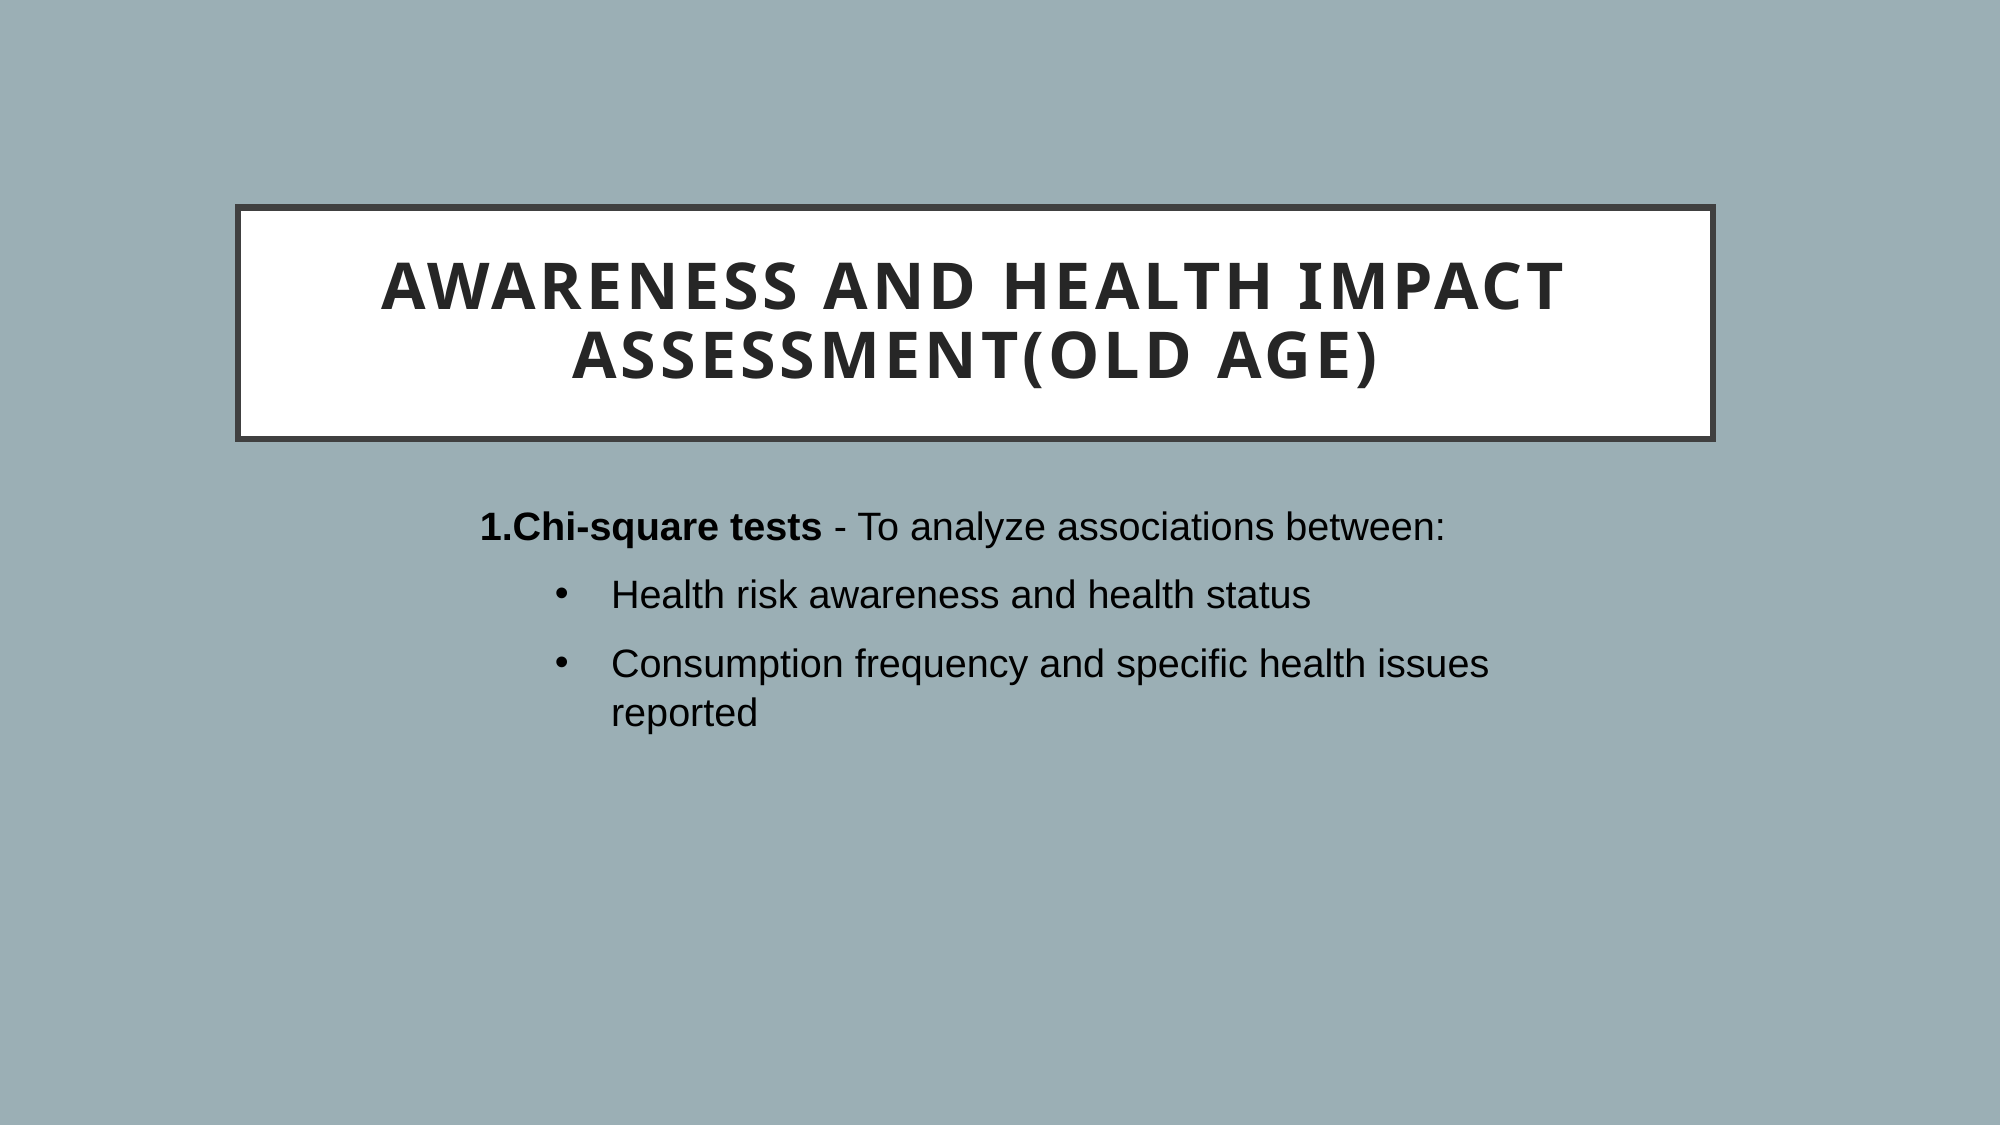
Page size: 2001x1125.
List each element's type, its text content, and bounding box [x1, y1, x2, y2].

title Awareness and Health Impact Assessment(old age) [235, 204, 1716, 442]
subtitle 1.Chi-square tests - To analyze associations between: Health risk awareness and health status Consumption frequency and specific health issues reported [464, 493, 1581, 796]
